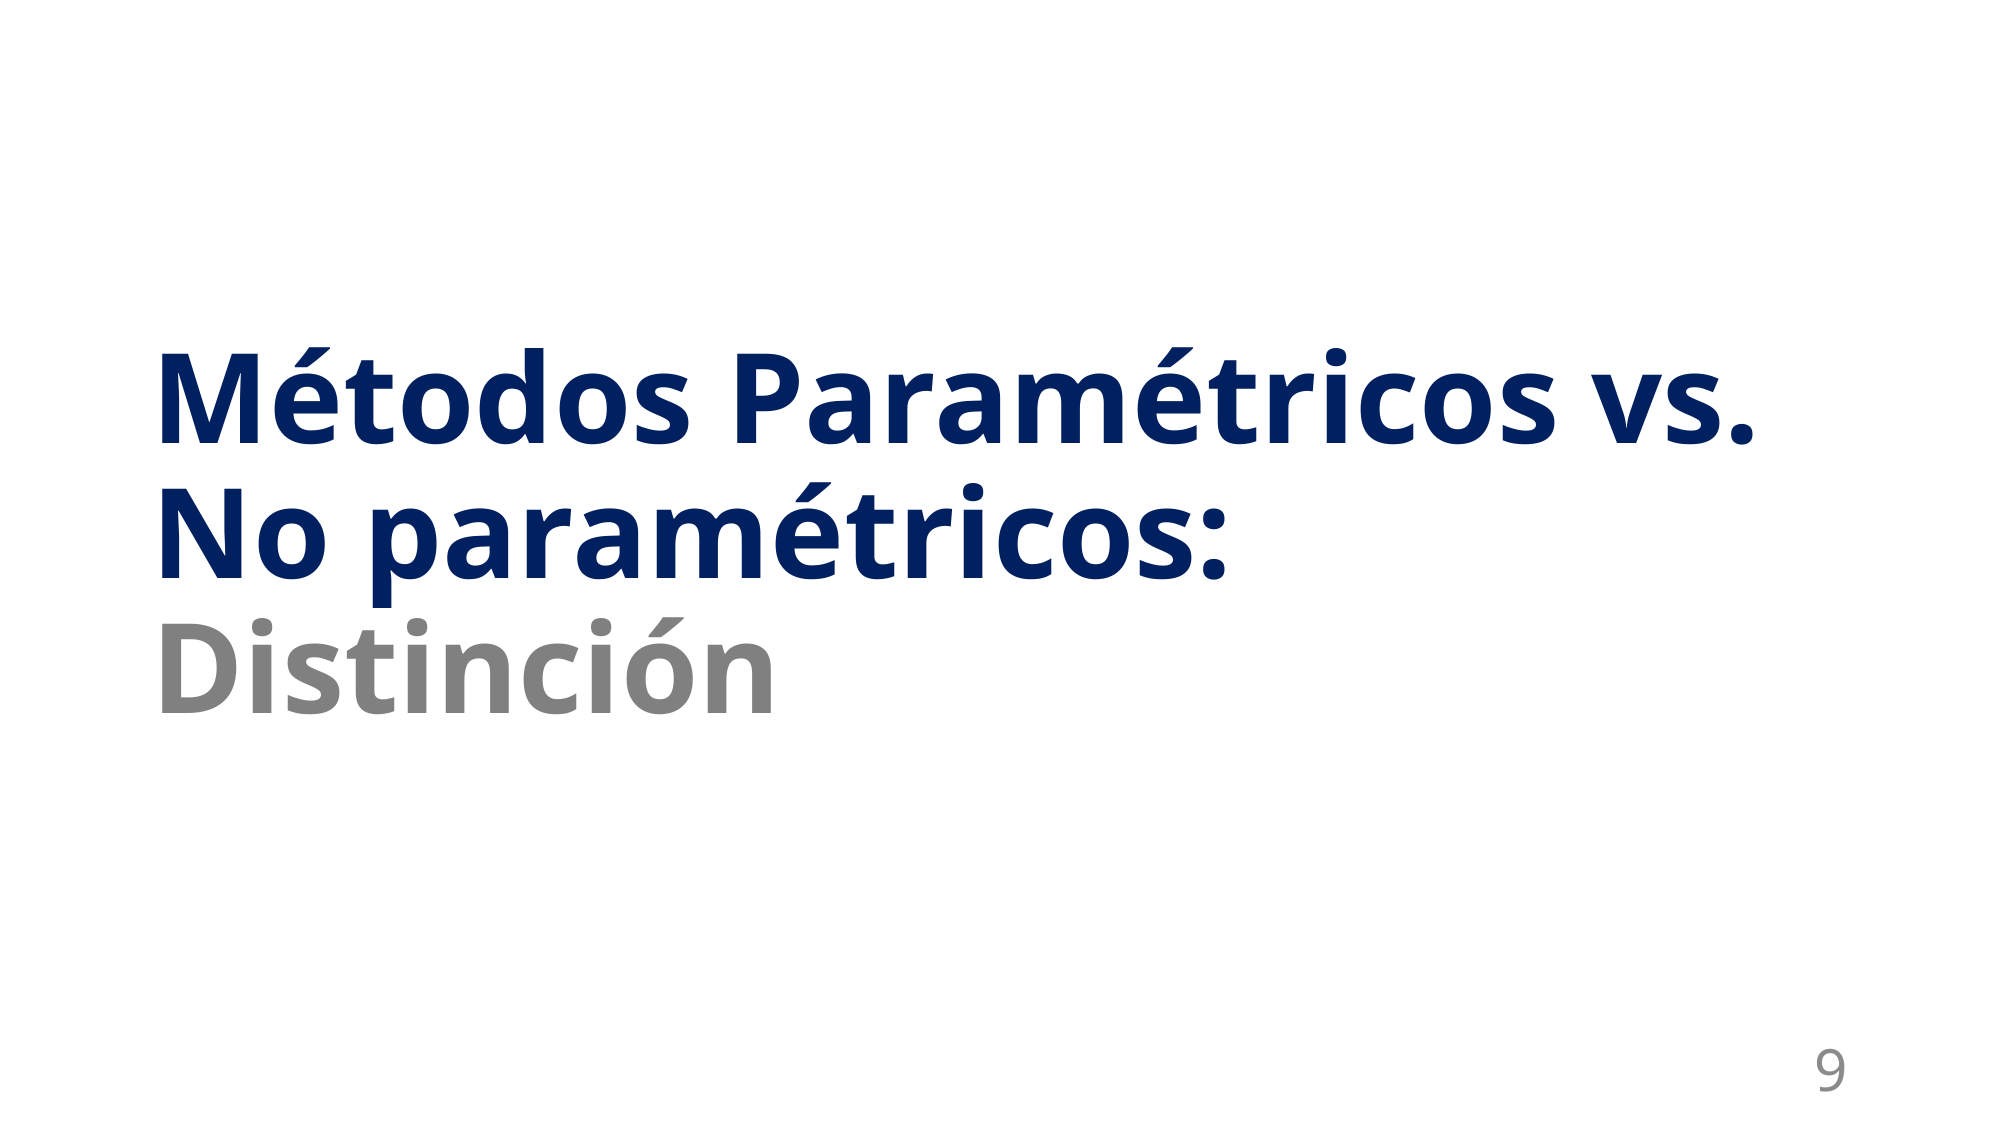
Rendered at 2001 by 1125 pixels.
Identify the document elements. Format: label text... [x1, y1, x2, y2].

slide_number 9 [1412, 1042, 1863, 1103]
title Métodos Paramétricos vs. No paramétricos: Distinción [136, 280, 1862, 749]
